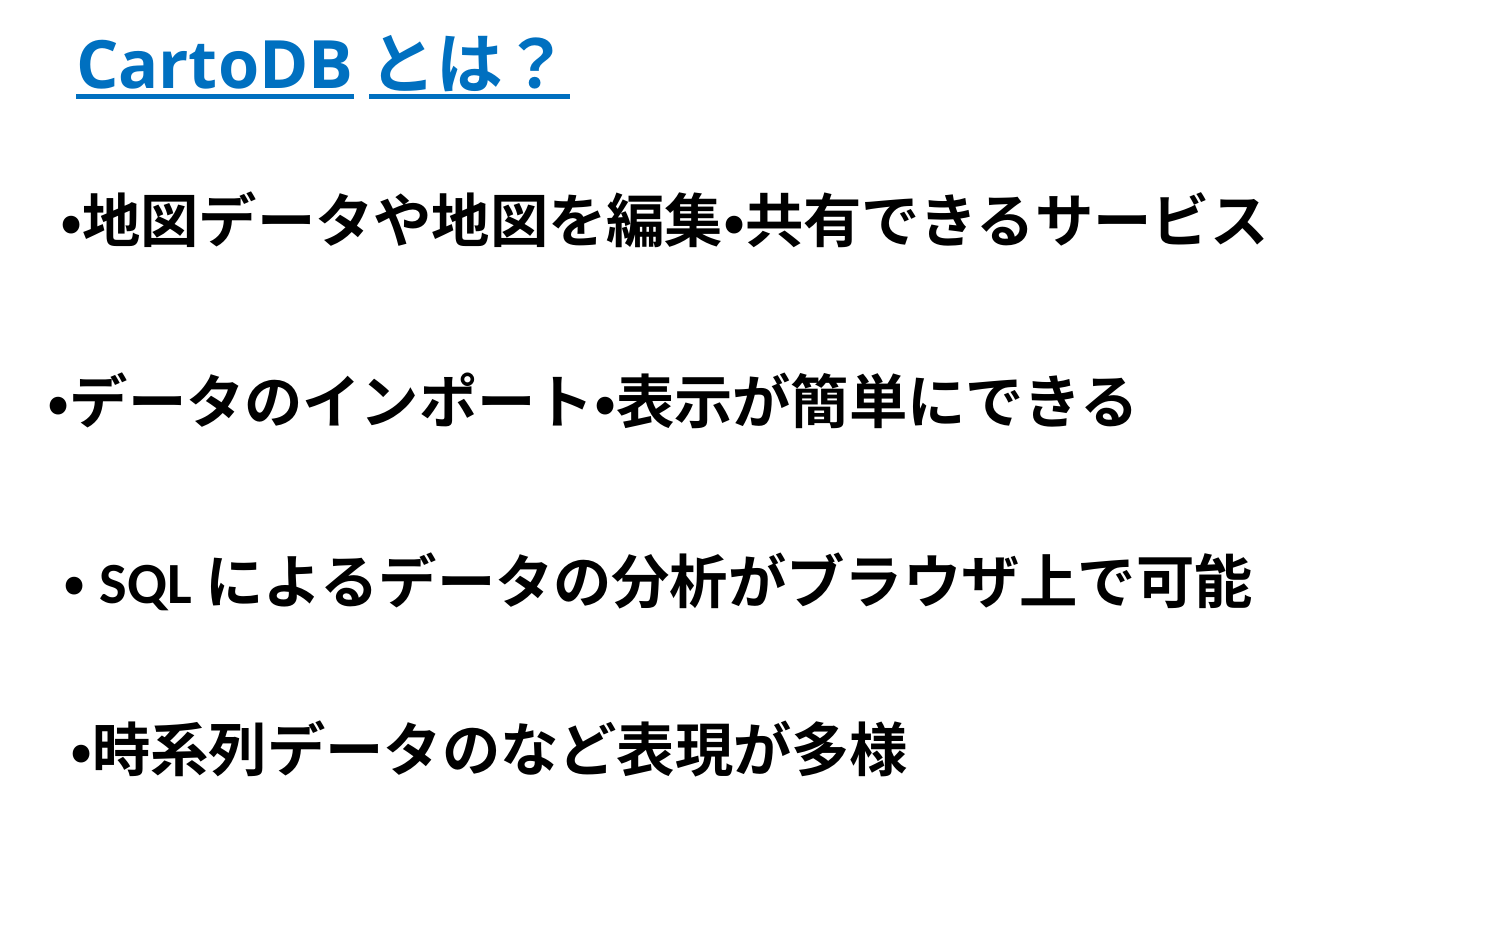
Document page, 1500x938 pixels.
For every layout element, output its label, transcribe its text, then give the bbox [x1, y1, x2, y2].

text_box ・地図データや地図を編集・共有できるサービス [45, 176, 1283, 262]
text_box ・時系列データのなど表現が多様 [55, 705, 923, 791]
title CartoDBとは？ [60, 25, 1355, 109]
text_box ・SQLによるデータの分析がブラウザ上で可能 [48, 538, 1268, 623]
text_box ・データのインポート・表示が簡単にできる [33, 357, 1154, 443]
